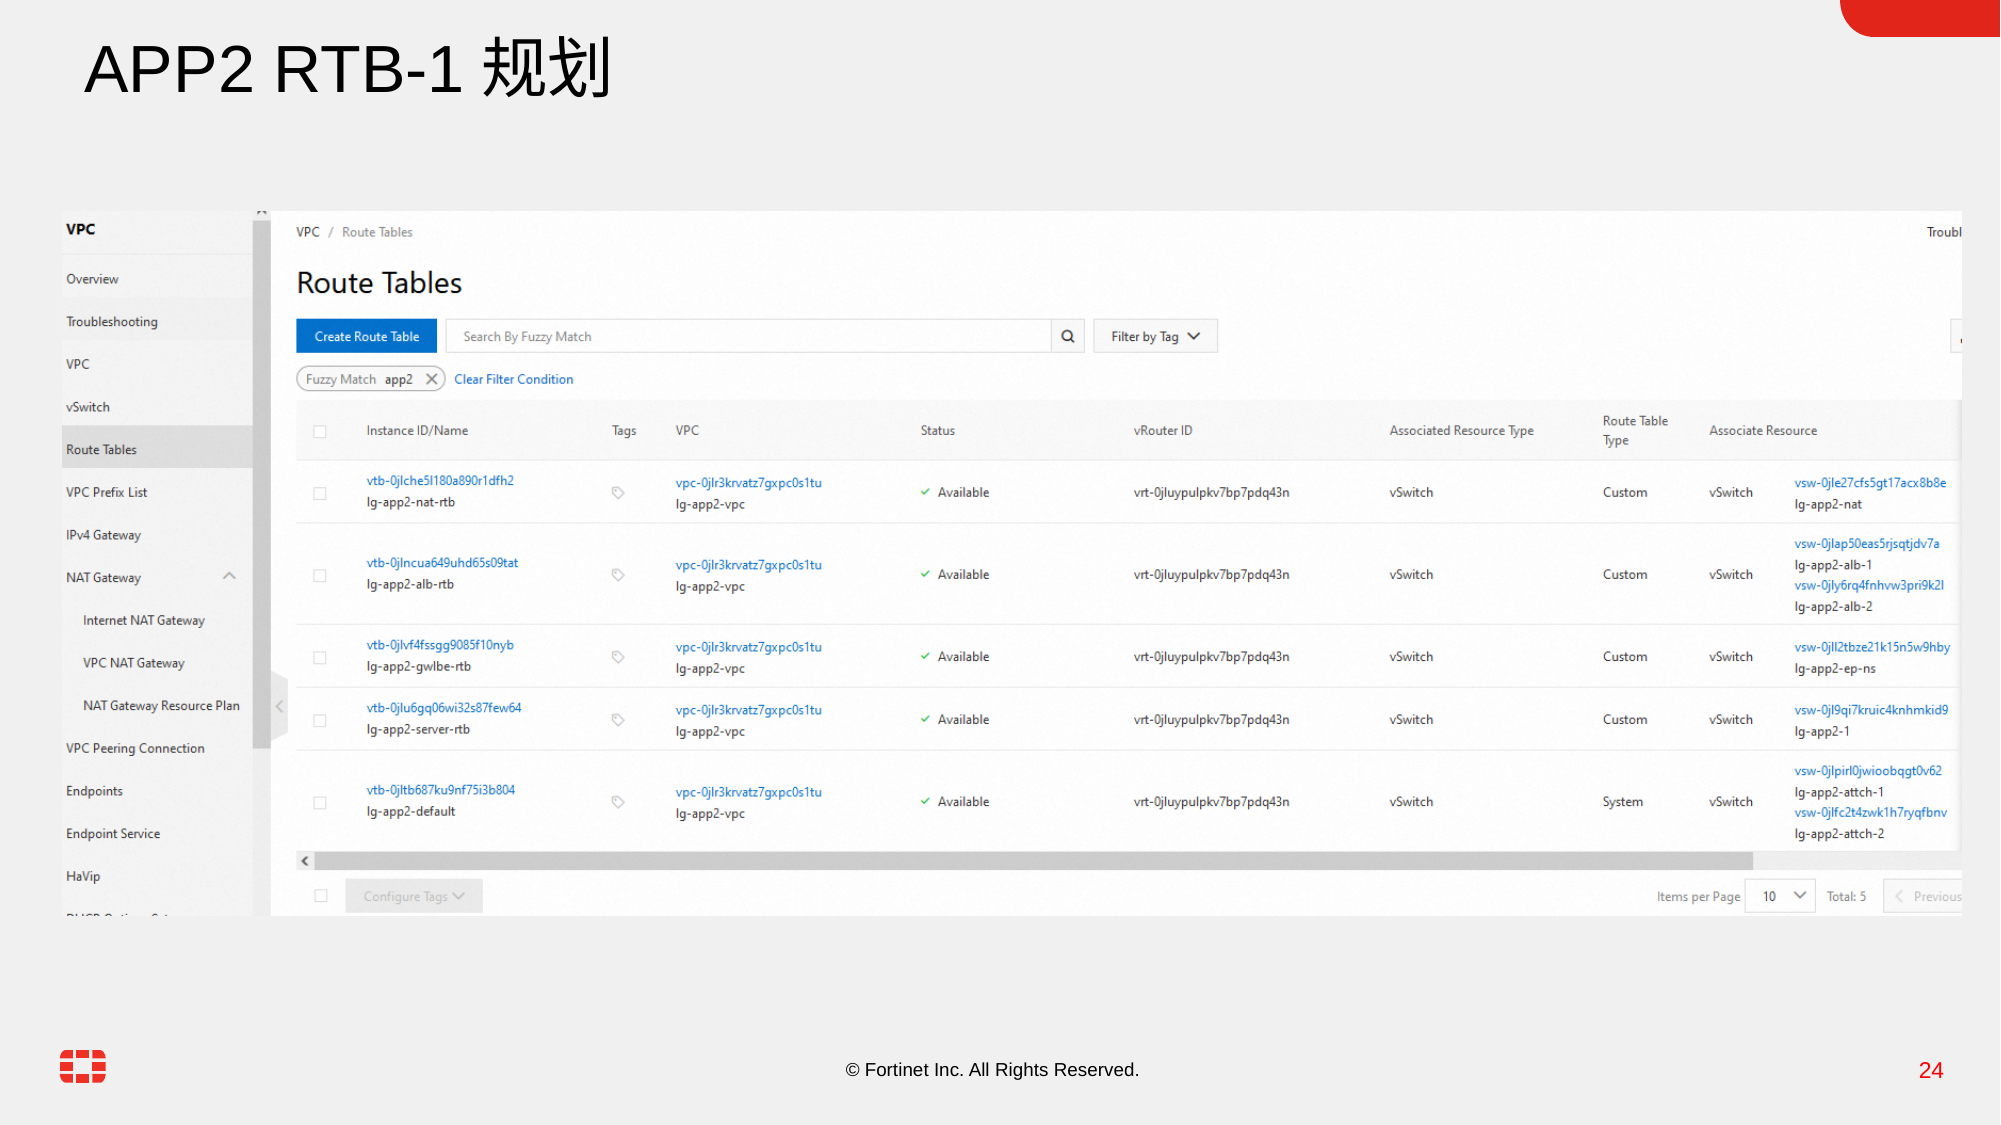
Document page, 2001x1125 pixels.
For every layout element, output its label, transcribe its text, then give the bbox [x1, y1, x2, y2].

text_box APP2 RTB-1规划 [69, 28, 630, 115]
picture [62, 211, 1962, 916]
